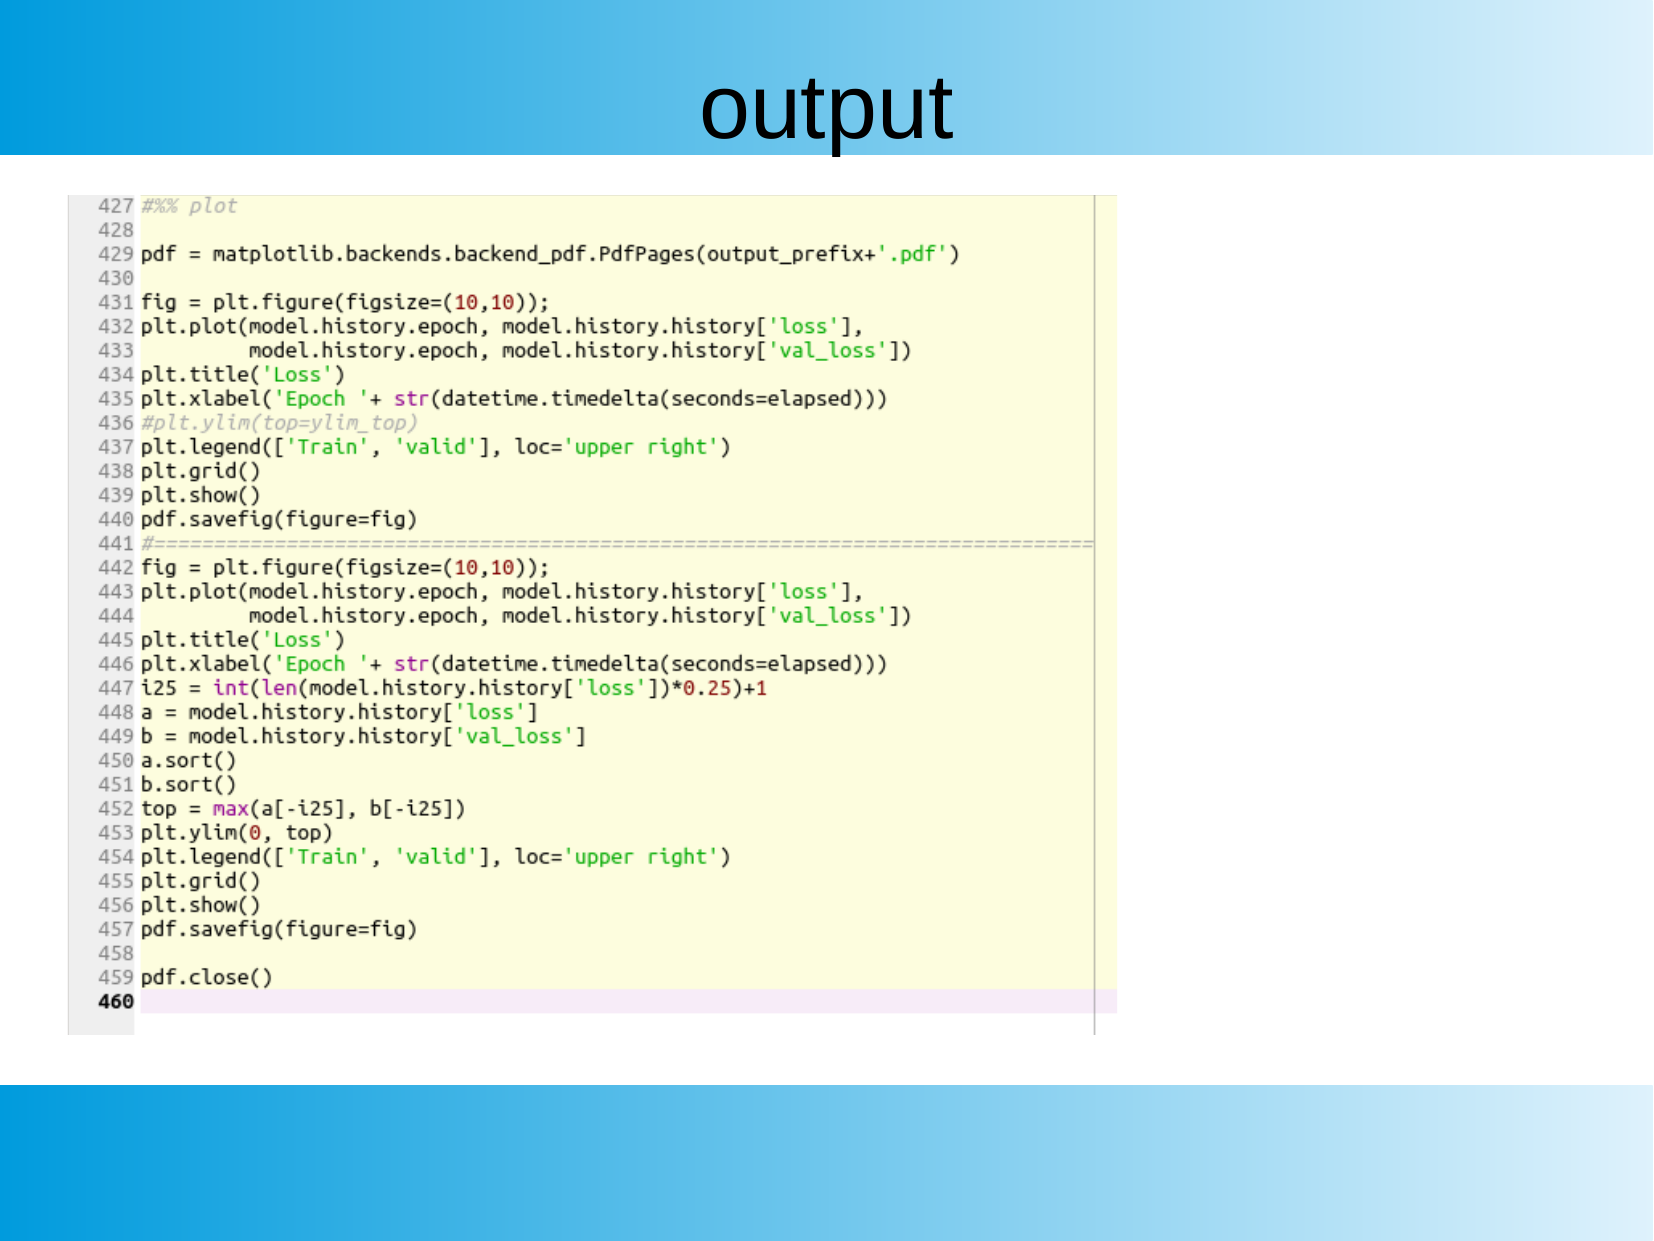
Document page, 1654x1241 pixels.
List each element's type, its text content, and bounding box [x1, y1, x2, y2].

text_box output [699, 46, 955, 150]
picture [67, 194, 1118, 1036]
